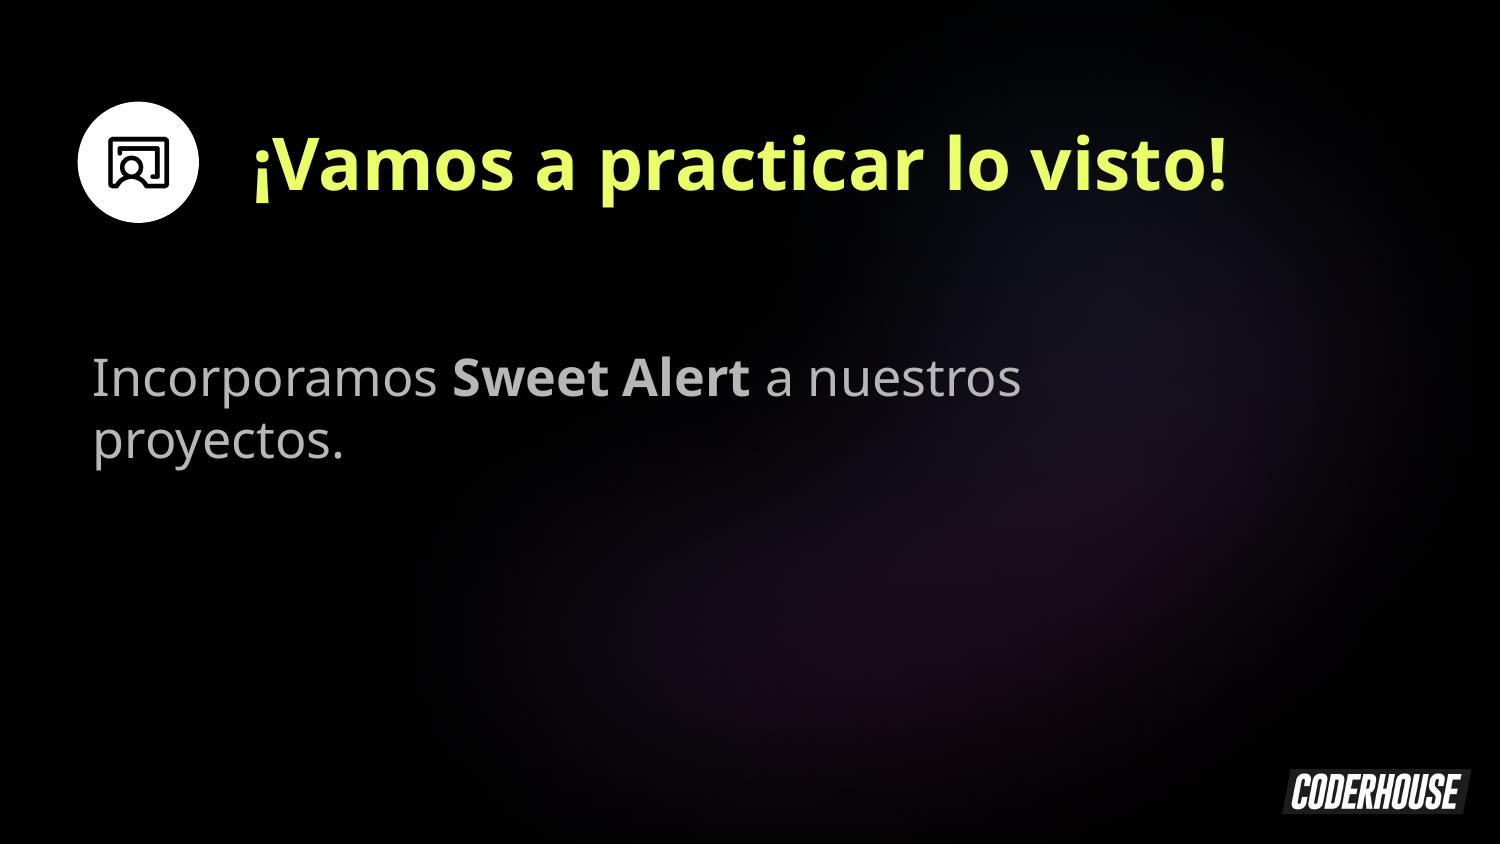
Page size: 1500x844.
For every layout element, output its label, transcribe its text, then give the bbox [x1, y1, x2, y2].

picture [0, 0, 1500, 844]
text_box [77, 101, 200, 224]
text_box ¡Vamos a practicar lo visto! [237, 112, 1414, 380]
text_box Incorporamos Sweet Alert a nuestros proyectos. [77, 266, 1254, 547]
